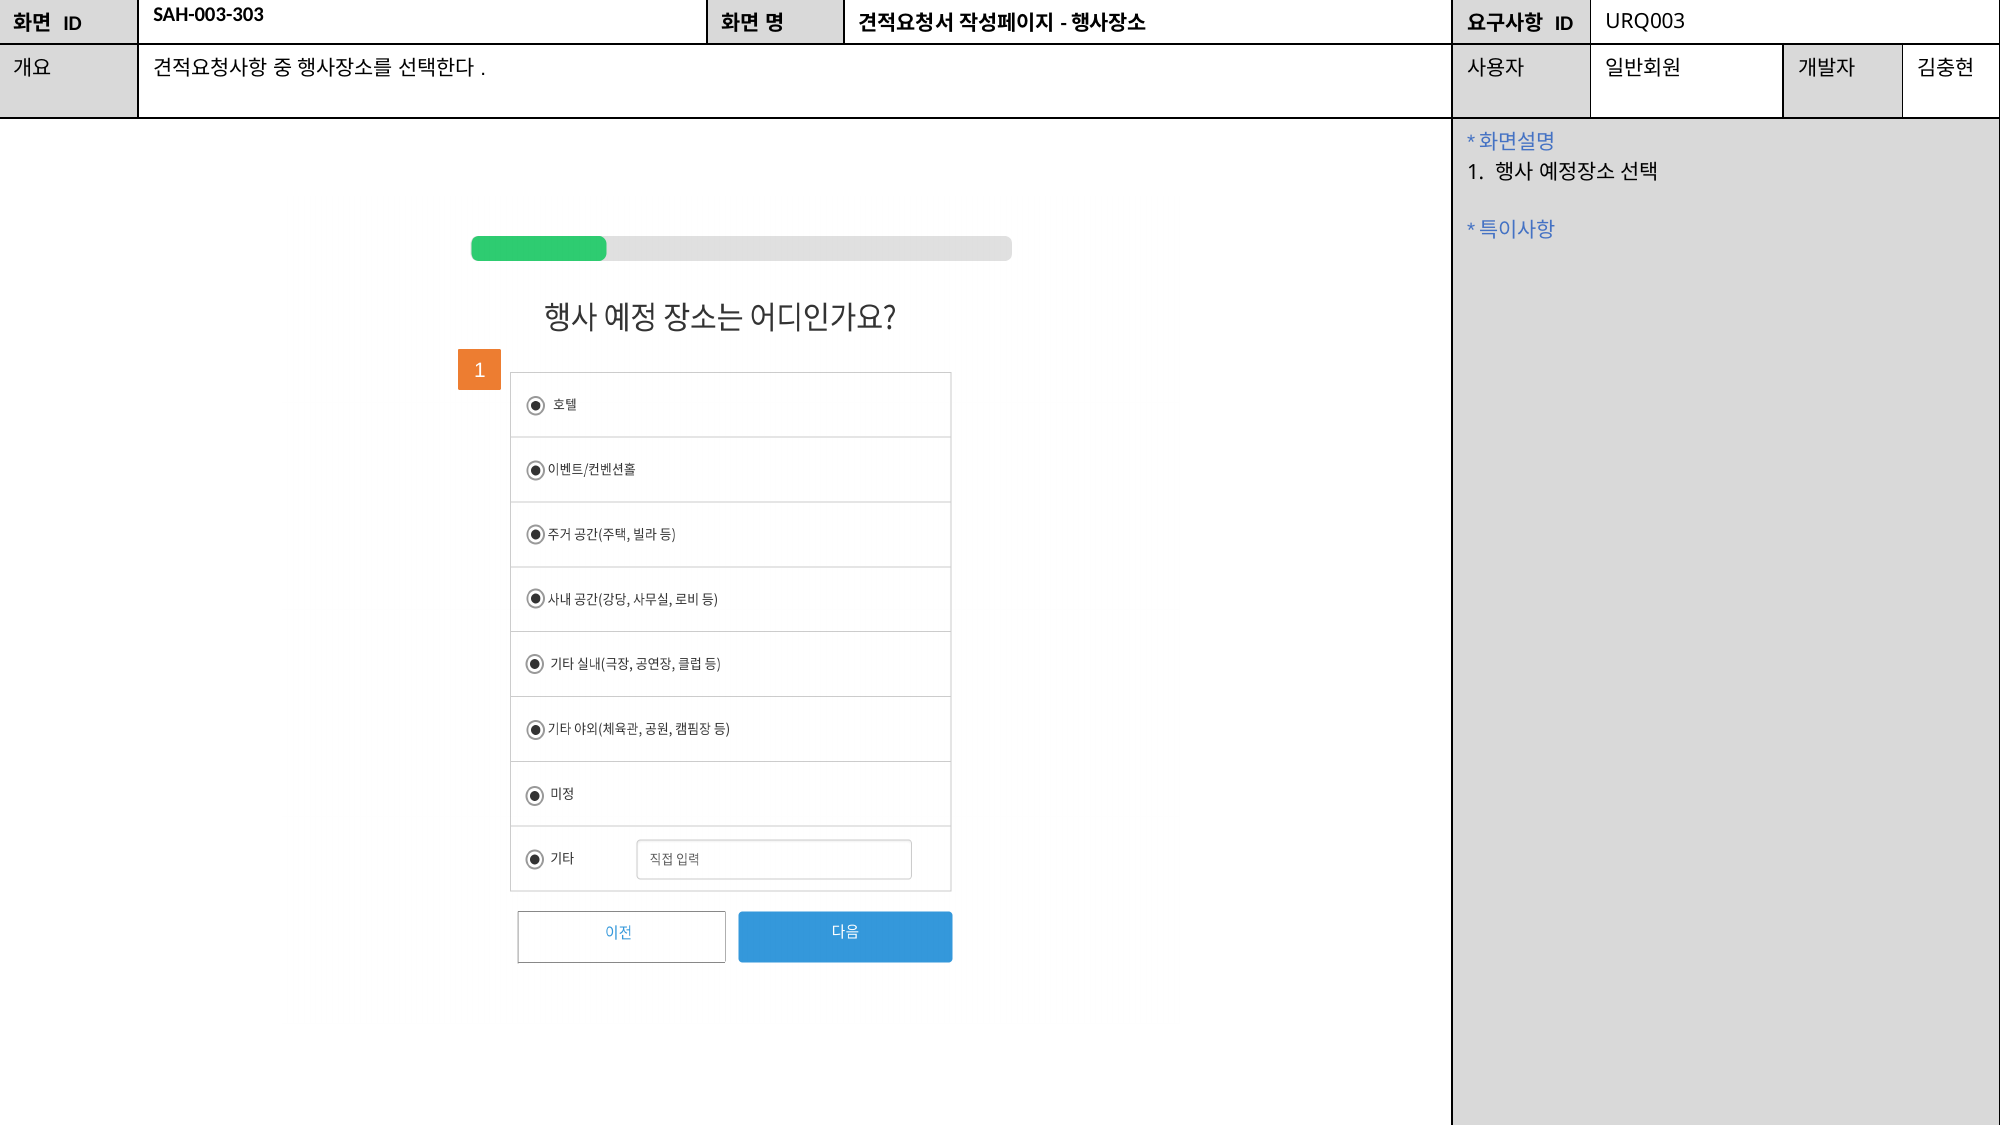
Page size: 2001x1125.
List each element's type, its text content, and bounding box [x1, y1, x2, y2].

table_header 화면 ID [0, 0, 137, 43]
table_cell *화면설명 1. 행사 예정장소 선택 *특이사항 [1453, 119, 1999, 1125]
table_header 견적요청서 작성페이지-행사장소 [845, 0, 1451, 43]
table_cell 개요 [0, 45, 137, 117]
table_header 화면 명 [708, 0, 843, 43]
table_cell 개발자 [1784, 45, 1902, 117]
table_cell [0, 119, 1451, 1125]
table_cell 일반회원 [1591, 45, 1782, 117]
table_cell 김충현 [1903, 45, 1999, 117]
table_header URQ003 [1591, 0, 1999, 43]
table_cell 견적요청사항 중 행사장소를 선택한다. [139, 45, 1451, 117]
picture [233, 125, 1397, 1024]
table_header SAH-003-303 [139, 0, 706, 43]
table_header 요구사항 ID [1453, 0, 1590, 43]
table_cell 사용자 [1453, 45, 1590, 117]
